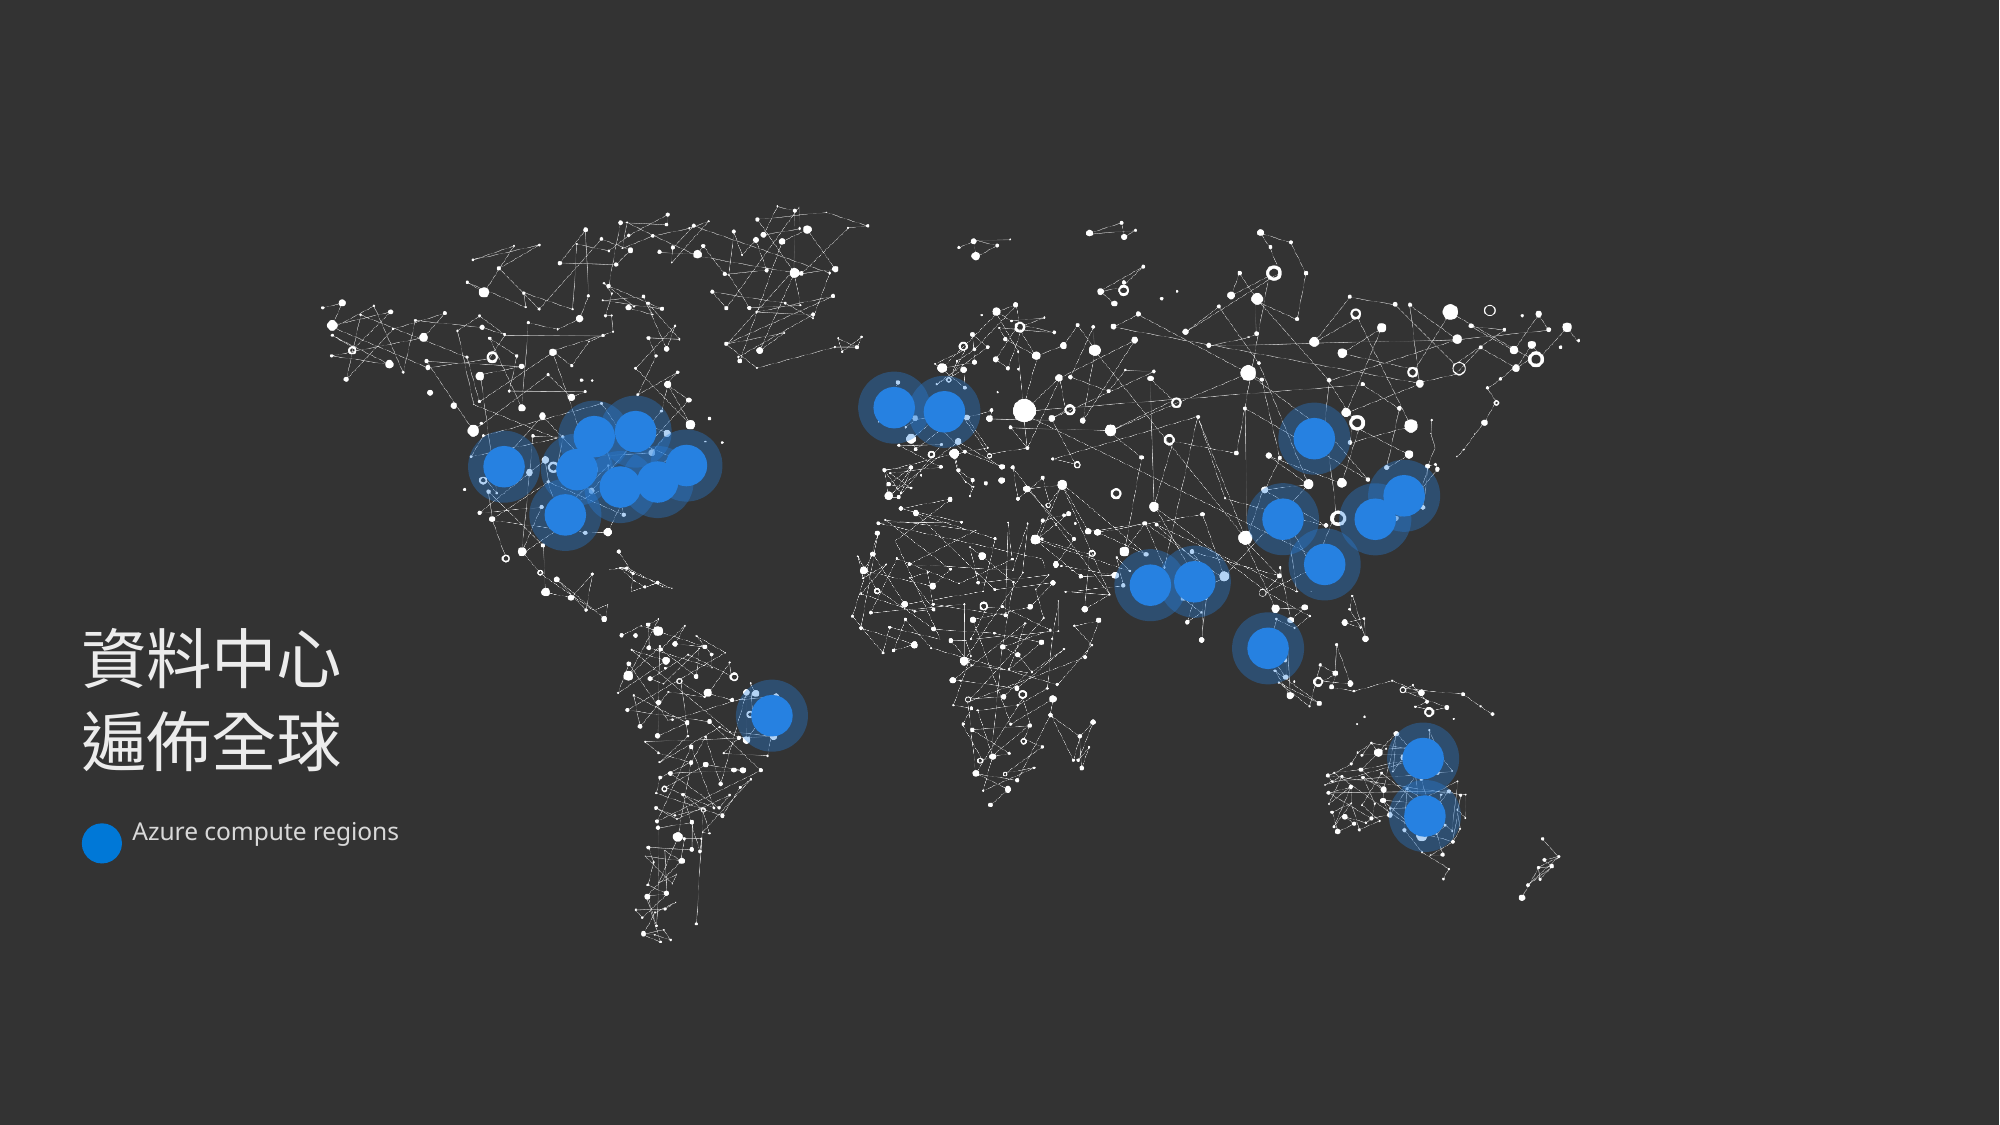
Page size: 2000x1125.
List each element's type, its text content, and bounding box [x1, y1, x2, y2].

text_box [81, 806, 423, 881]
picture [321, 205, 1580, 943]
text_box 資料中心 遍佈全球 [35, 581, 321, 827]
